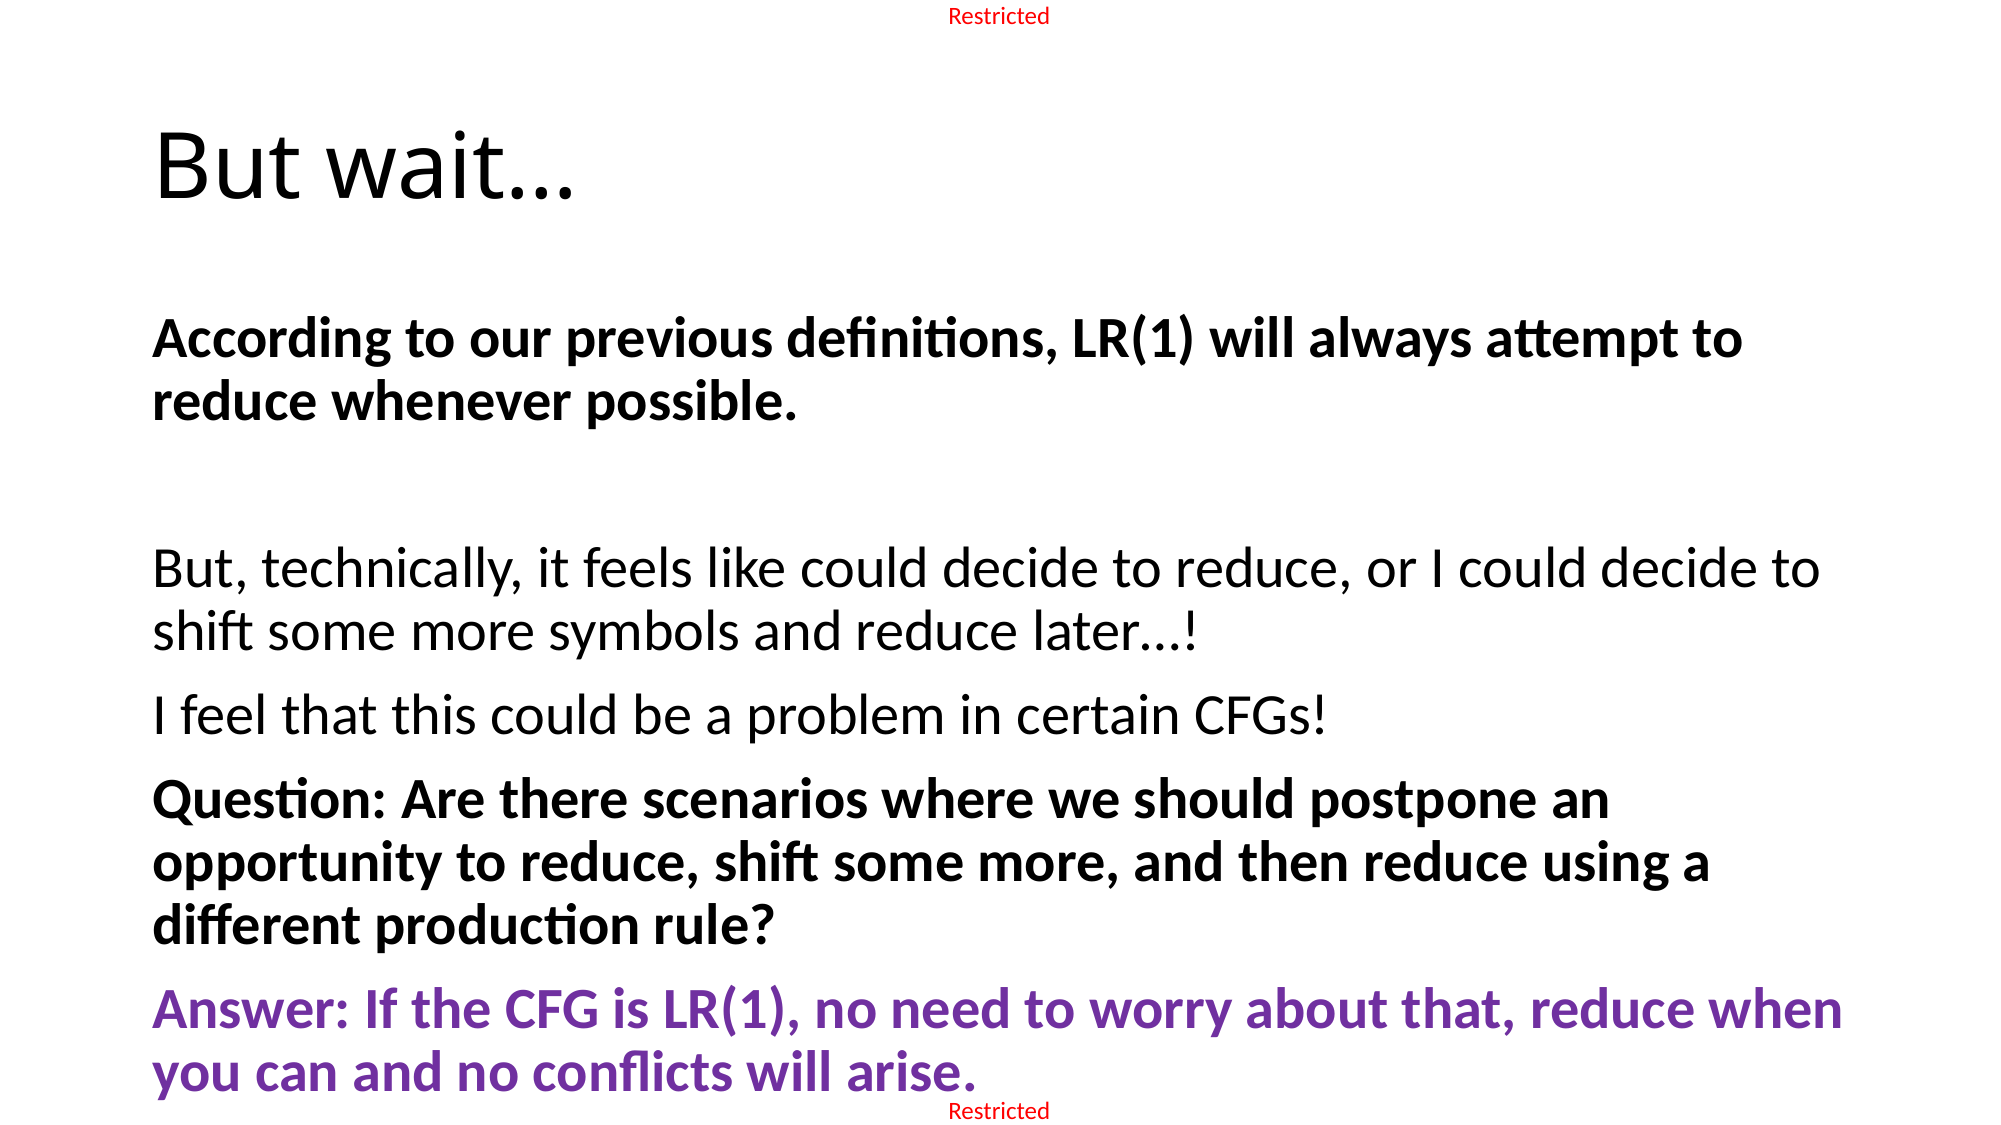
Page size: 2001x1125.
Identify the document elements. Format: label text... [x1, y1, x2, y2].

list According to our previous definitions, LR(1) will always attempt to reduce whenever possible. But, technically, it feels like could decide to reduce, or I could decide to shift some more symbols and reduce later…! I feel that this could be a problem in certain CFGs! Question: Are there scenarios where we should postpone an opportunity to reduce, shift some more, and then reduce using a different production rule? Answer: If the CFG is LR(1), no need to worry about that, reduce when you can and no conflicts will arise. [137, 299, 1863, 1125]
title But wait… [137, 59, 1863, 278]
